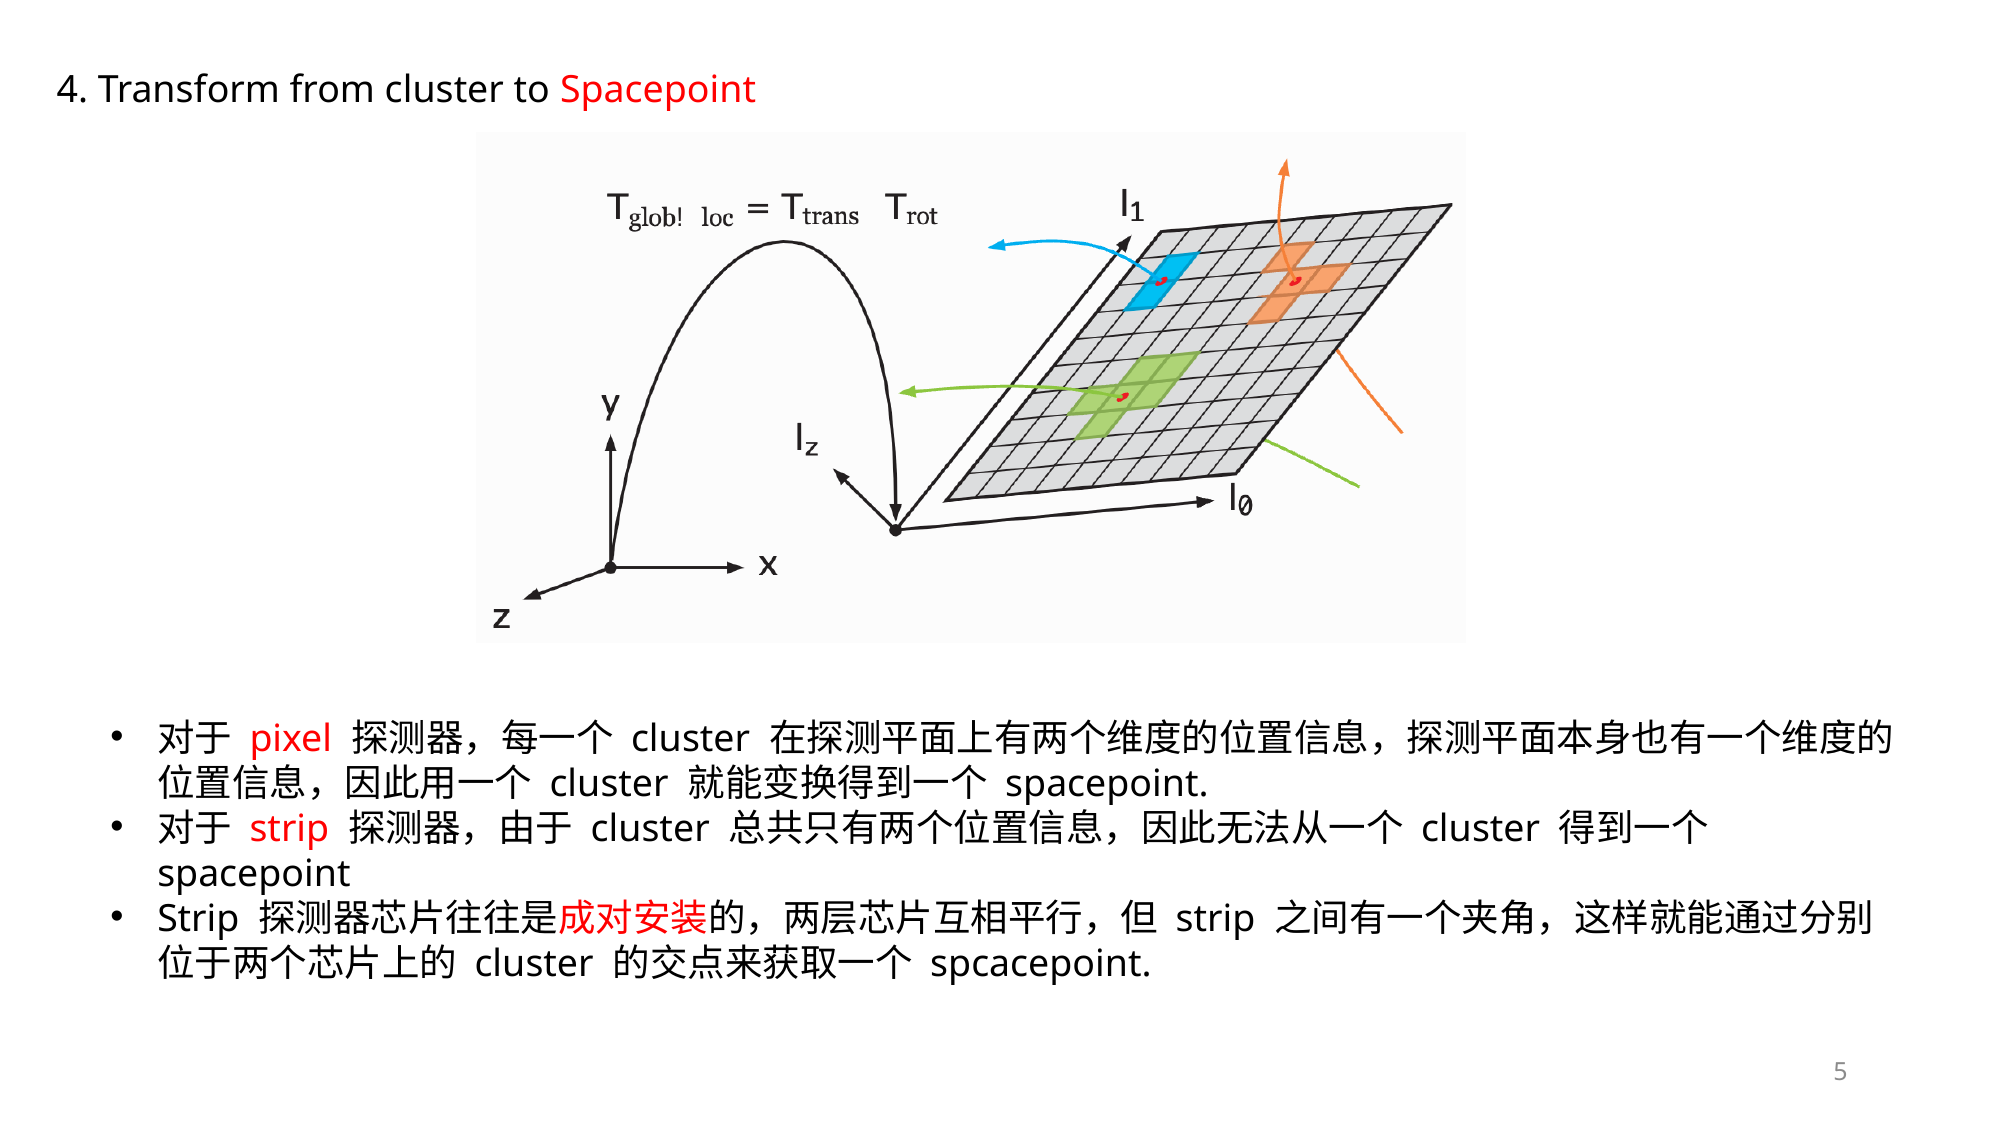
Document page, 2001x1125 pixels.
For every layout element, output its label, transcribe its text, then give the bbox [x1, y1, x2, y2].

picture [476, 132, 1466, 643]
text_box 对于 pixel 探测器，每一个 cluster 在探测平面上有两个维度的位置信息，探测平面本身也有一个维度的位置信息，因此用一个 cluster 就能变换得到一个 spacepoint. 对于 strip 探测器，由于 cluster 总共只有两个位置信息，因此无法从一个 cluster 得到一个 spacepoint Strip 探测器芯片往往是成对安装的，两层芯片互相平行，但 strip 之间有一个夹角，这样就能通过分别位于两个芯片上的 cluster 的交点来获取一个 spcacepoint. [95, 706, 1913, 991]
slide_number 5 [1412, 1042, 1863, 1103]
text_box 4. Transform from cluster to Spacepoint [41, 57, 771, 117]
